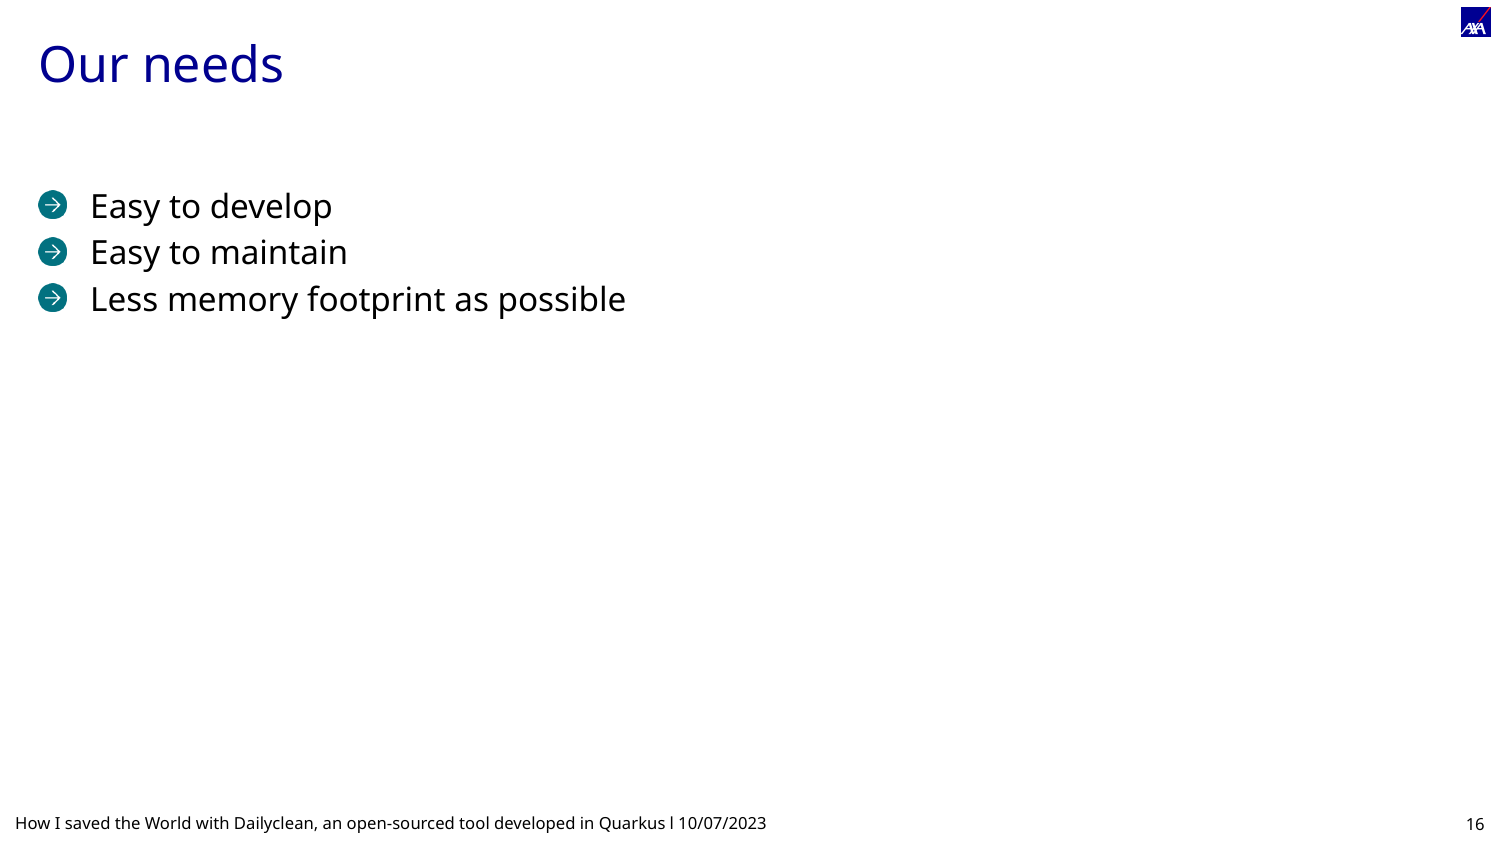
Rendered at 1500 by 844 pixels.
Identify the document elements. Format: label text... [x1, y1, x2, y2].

picture [1461, 7, 1491, 37]
picture [38, 283, 67, 312]
list Easy to develop Easy to maintain Less memory footprint as possible [38, 184, 1486, 785]
title Our needs [38, 33, 1486, 92]
picture [38, 190, 67, 219]
picture [38, 237, 67, 266]
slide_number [1, 809, 1012, 836]
